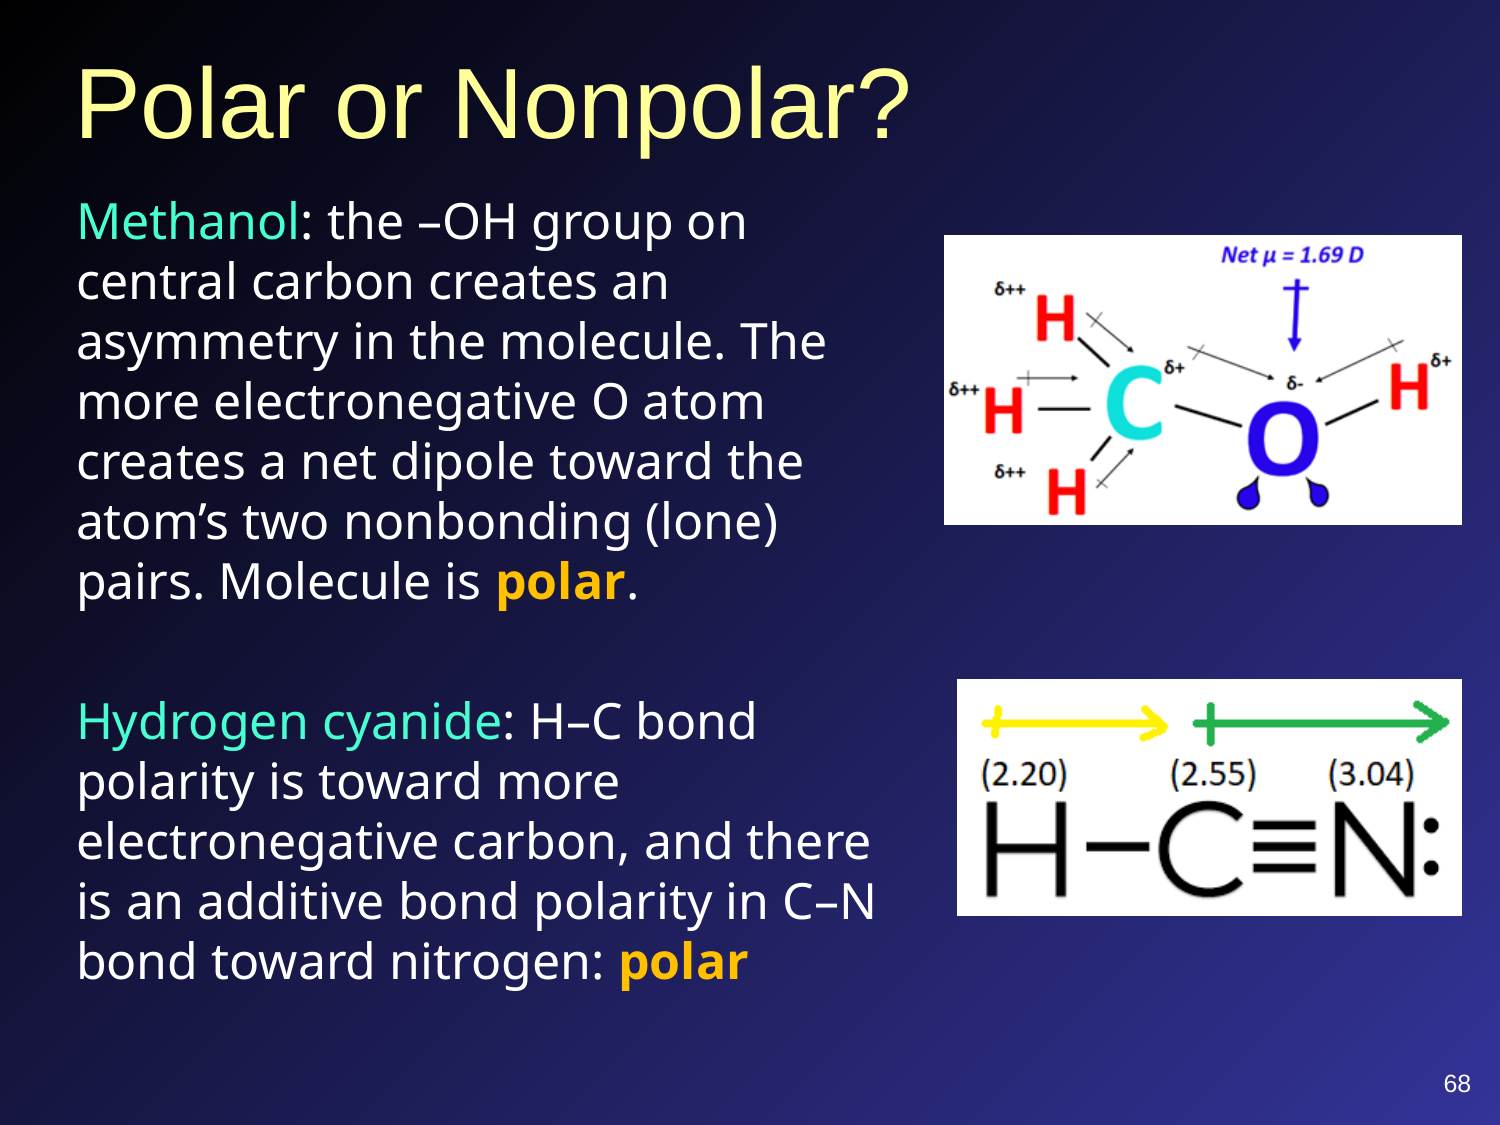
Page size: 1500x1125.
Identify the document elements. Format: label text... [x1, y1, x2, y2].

title Polar or Nonpolar? [58, 30, 1441, 168]
slide_number 68 [1148, 1052, 1487, 1112]
list Methanol: the –OH group on central carbon creates an asymmetry in the molecule. The more electronegative O atom creates a net dipole toward the atom’s two nonbonding (lone) pairs. Molecule is polar. Hydrogen cyanide: H–C bond polarity is toward more electronegative carbon, and there is an additive bond polarity in C–N bond toward nitrogen: polar [60, 182, 935, 1075]
picture [943, 235, 1462, 526]
picture [956, 678, 1462, 916]
